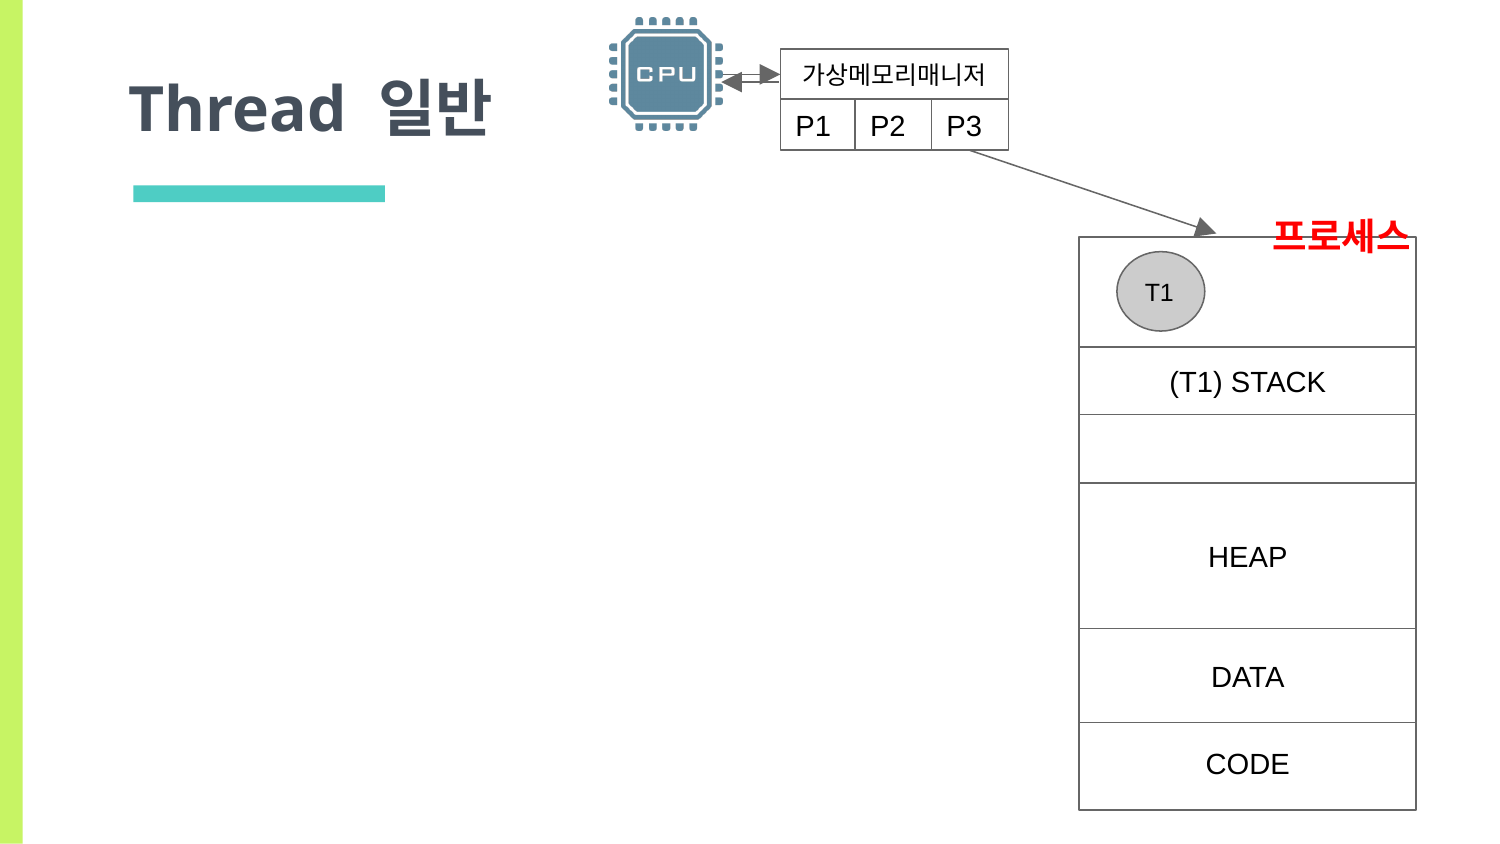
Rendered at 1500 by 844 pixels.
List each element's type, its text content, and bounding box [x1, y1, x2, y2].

text_box 프로세스 [1216, 197, 1468, 270]
text_box (T1) STACK [1079, 347, 1417, 414]
text_box [727, 75, 775, 81]
picture [609, 17, 723, 132]
text_box [1079, 240, 1417, 347]
text_box DATA [1079, 629, 1417, 723]
text_box [606, 20, 774, 137]
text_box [969, 150, 1217, 234]
text_box T1 [1116, 251, 1205, 332]
title Thread 일반 [113, 0, 1387, 159]
text_box [1079, 414, 1417, 484]
text_box HEAP [1079, 484, 1417, 629]
text_box CODE [1079, 723, 1417, 811]
